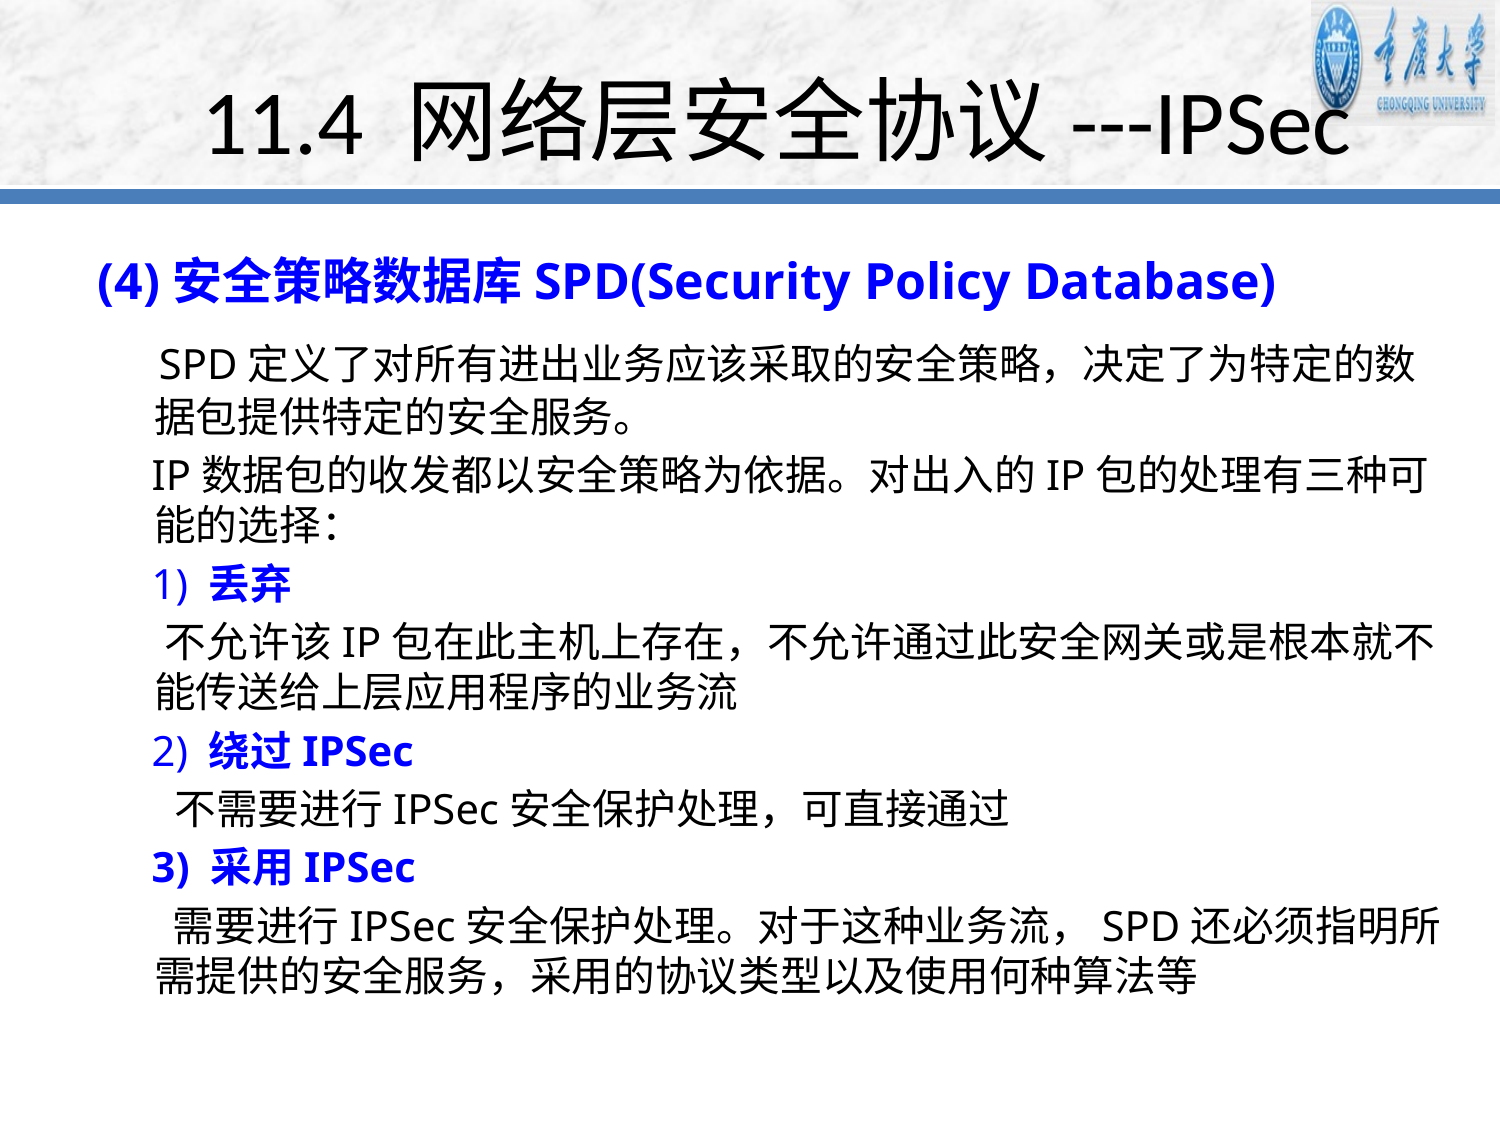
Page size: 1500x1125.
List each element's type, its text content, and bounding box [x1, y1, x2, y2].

picture [1311, 0, 1495, 126]
title 11.4 网络层安全协议---IPSec [137, 34, 1417, 201]
list (4)安全策略数据库SPD(Security Policy Database) SPD定义了对所有进出业务应该采取的安全策略，决定了为特定的数据包提供特定的安全服务。 IP数据包的收发都以安全策略为依据。对出入的IP包的处理有三种可能的选择： 1) 丢弃 不允许该IP包在此主机上存在，不允许通过此安全网关或是根本就不能传送给上层应用程序的业务流 2) 绕过IPSec 不需要进行IPSec安全保护处理，可直接通过 3) 采用IPSec 需要进行IPSec安全保护处理。对于这种业务流，SPD还必须指明所需提供的安全服务，采用的协议类型以及使用何种算法等 [82, 241, 1471, 1030]
